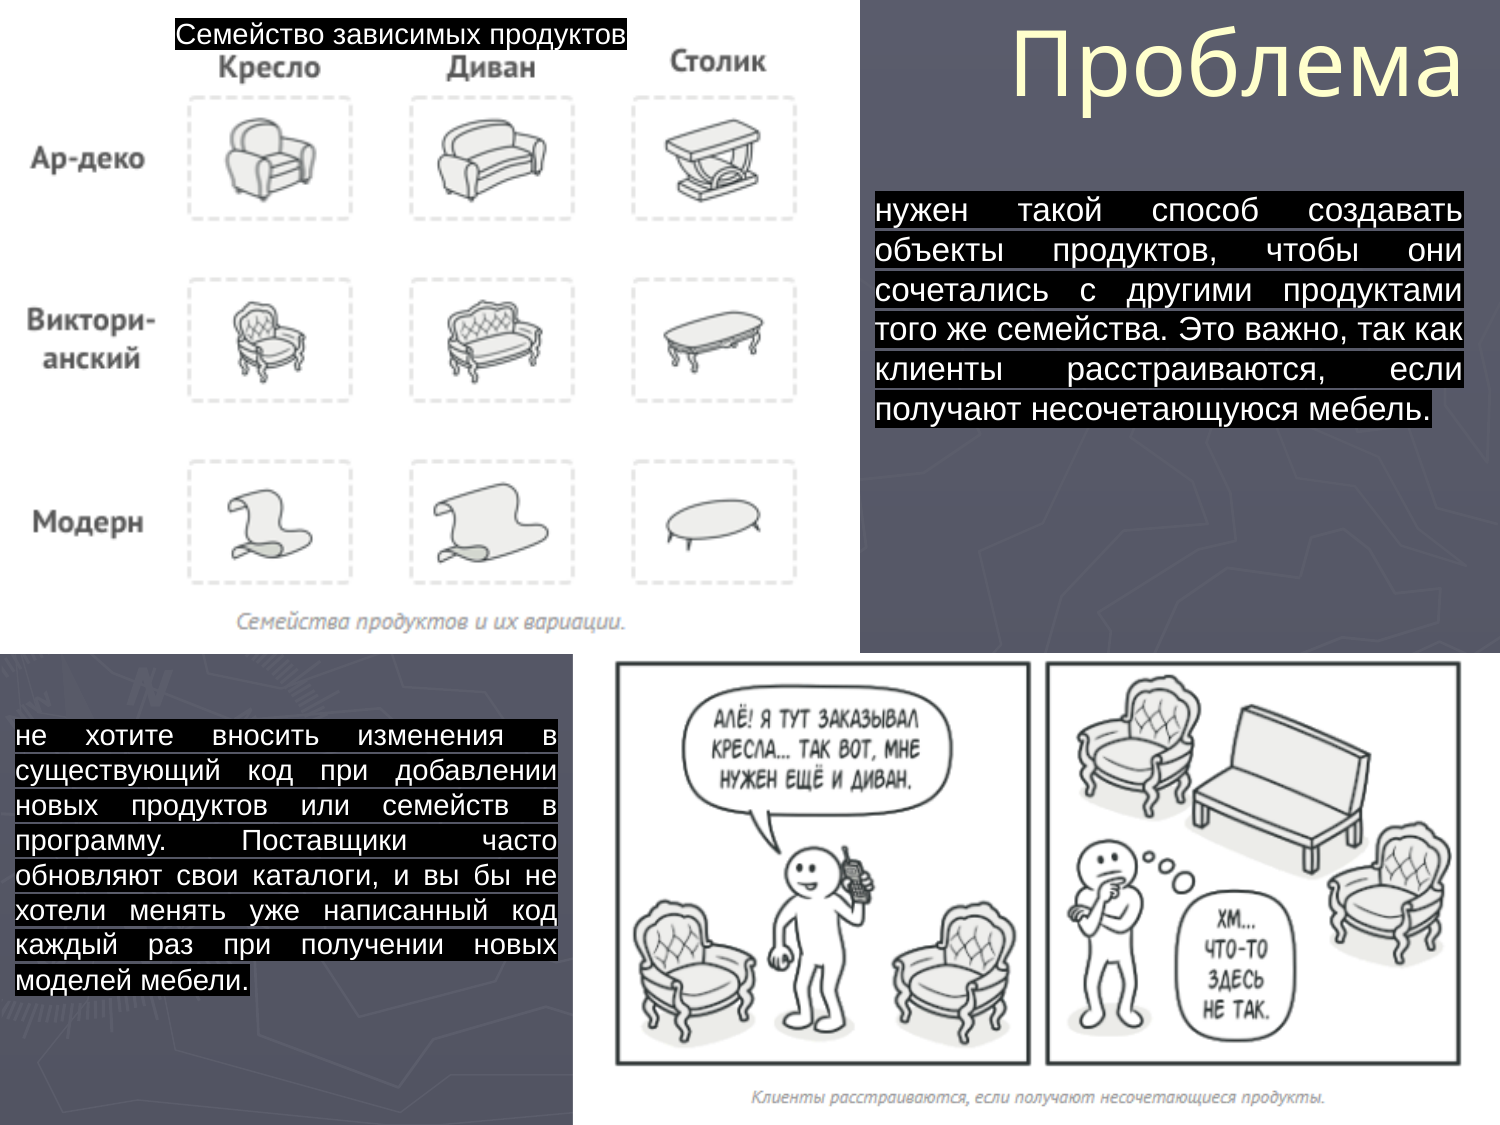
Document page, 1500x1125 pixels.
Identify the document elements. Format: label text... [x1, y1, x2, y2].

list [0, 0, 860, 654]
picture [572, 653, 1500, 1125]
title Проблема [993, 0, 1500, 154]
text_box не хотите вносить изменения в существующий код при добавлении новых продуктов или семейcтв в программу. Поставщики часто обновляют свои каталоги, и вы бы не хотели менять уже написанный код каждый раз при получении новых моделей мебели. [0, 701, 567, 1011]
text_box нужен такой способ создавать объекты продуктов, чтобы они сочетались с другими продуктами того же семейства. Это важно, так как клиенты расстраиваются, если получают несочетающуюся мебель. [863, 172, 1479, 483]
